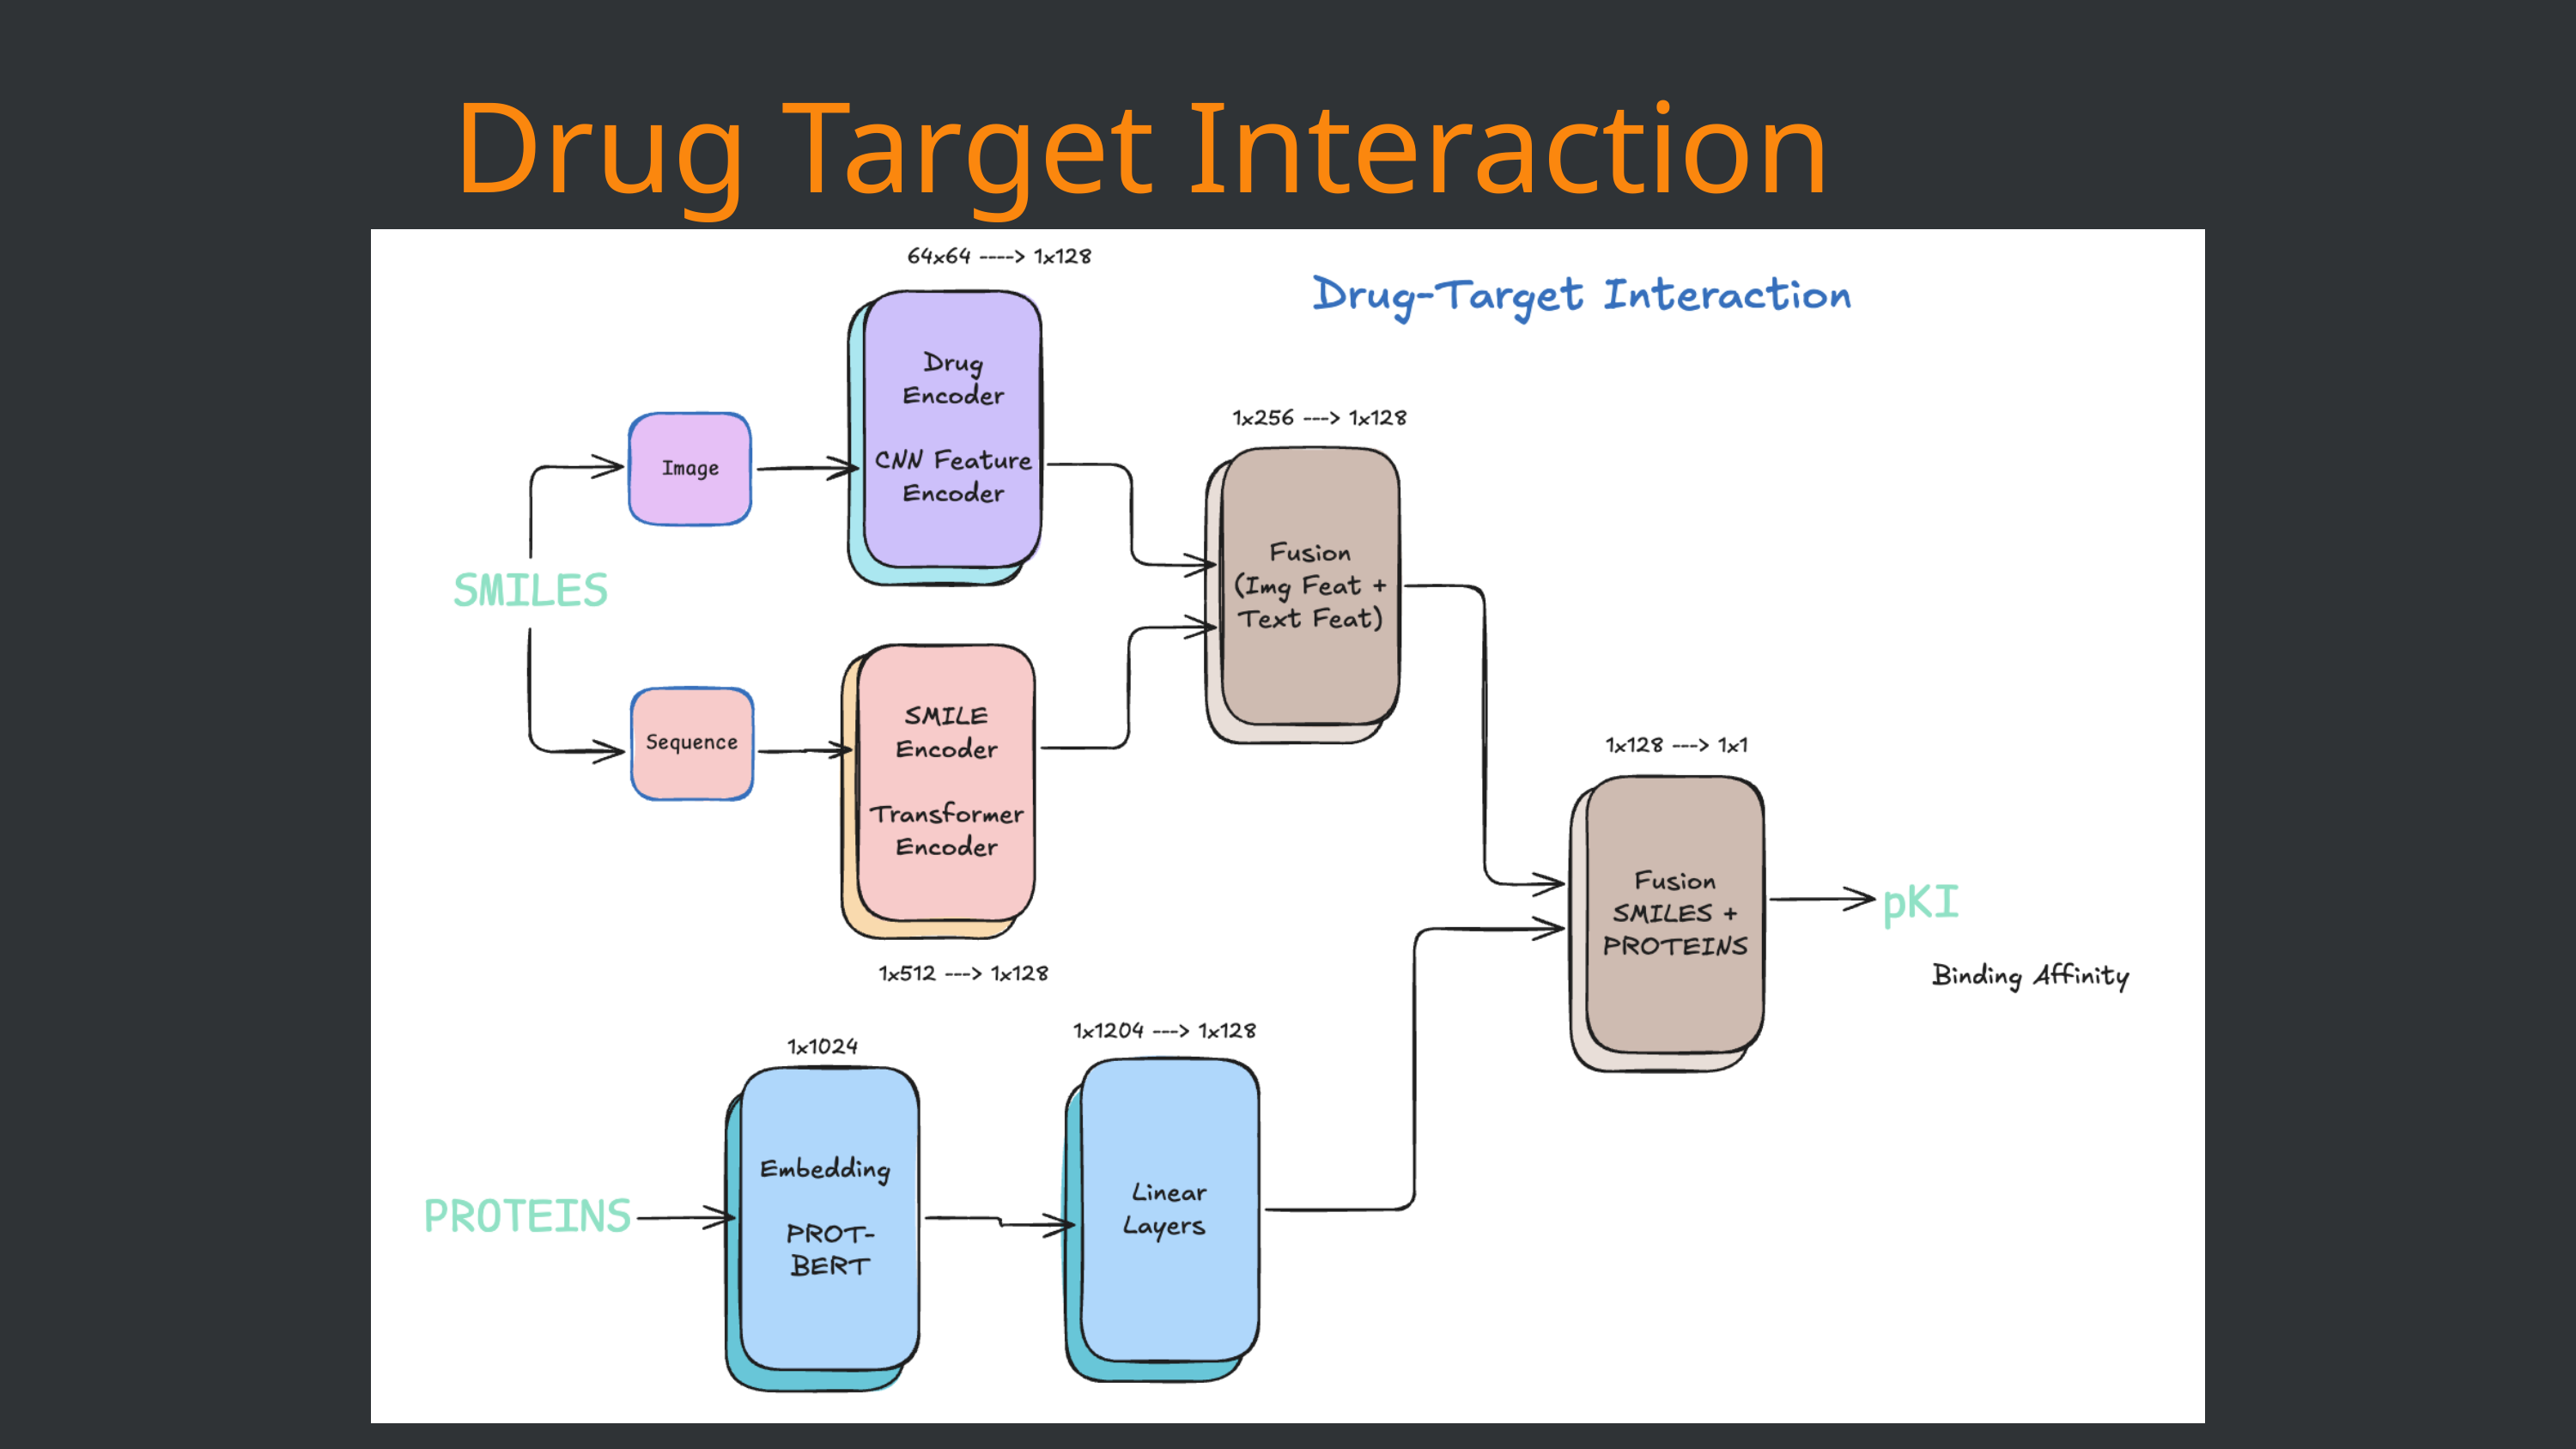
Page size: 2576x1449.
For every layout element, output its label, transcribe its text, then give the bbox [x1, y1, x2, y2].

picture [371, 229, 2205, 1423]
text_box Drug Target Interaction [452, 67, 2149, 218]
